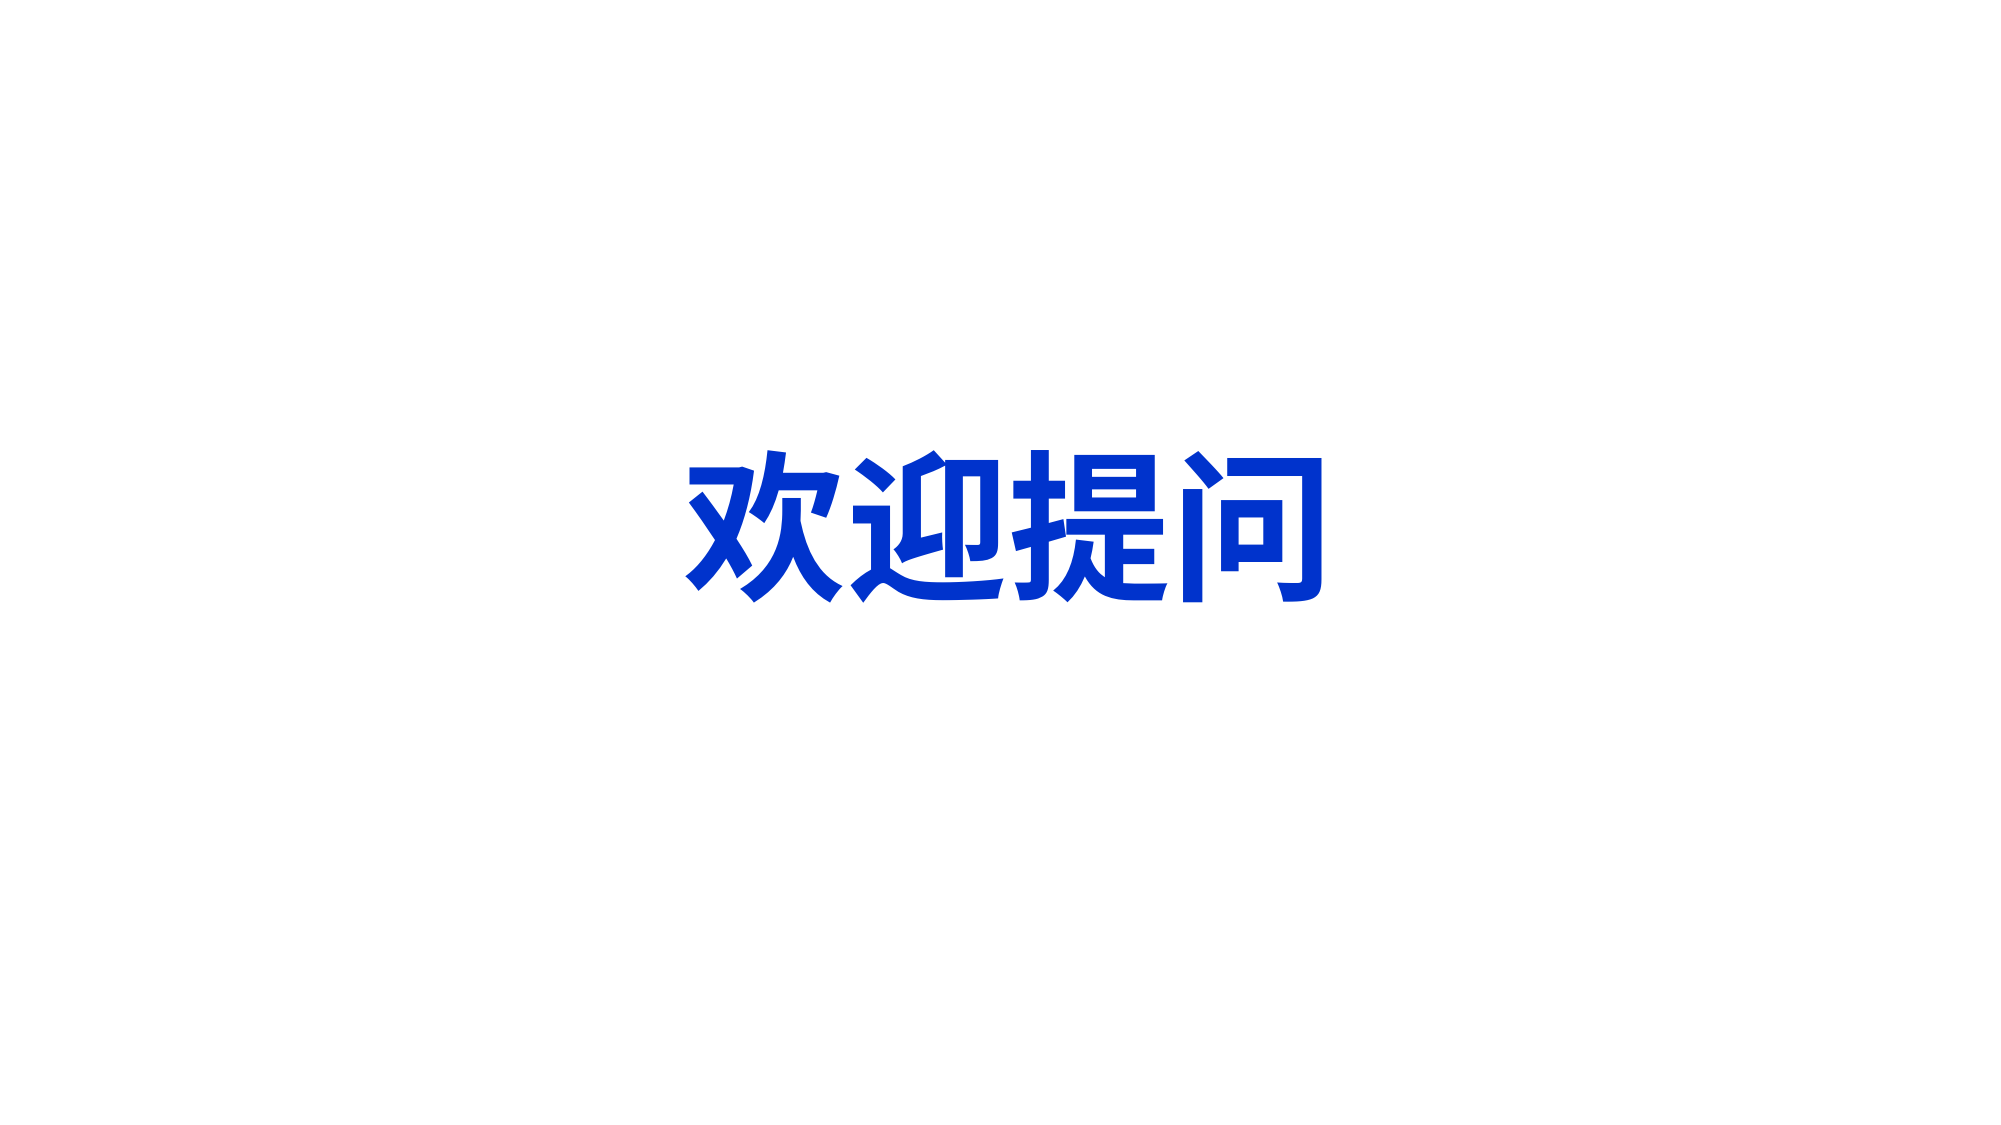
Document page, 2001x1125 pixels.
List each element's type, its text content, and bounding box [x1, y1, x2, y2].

text_box 欢迎提问 [669, 418, 1370, 629]
